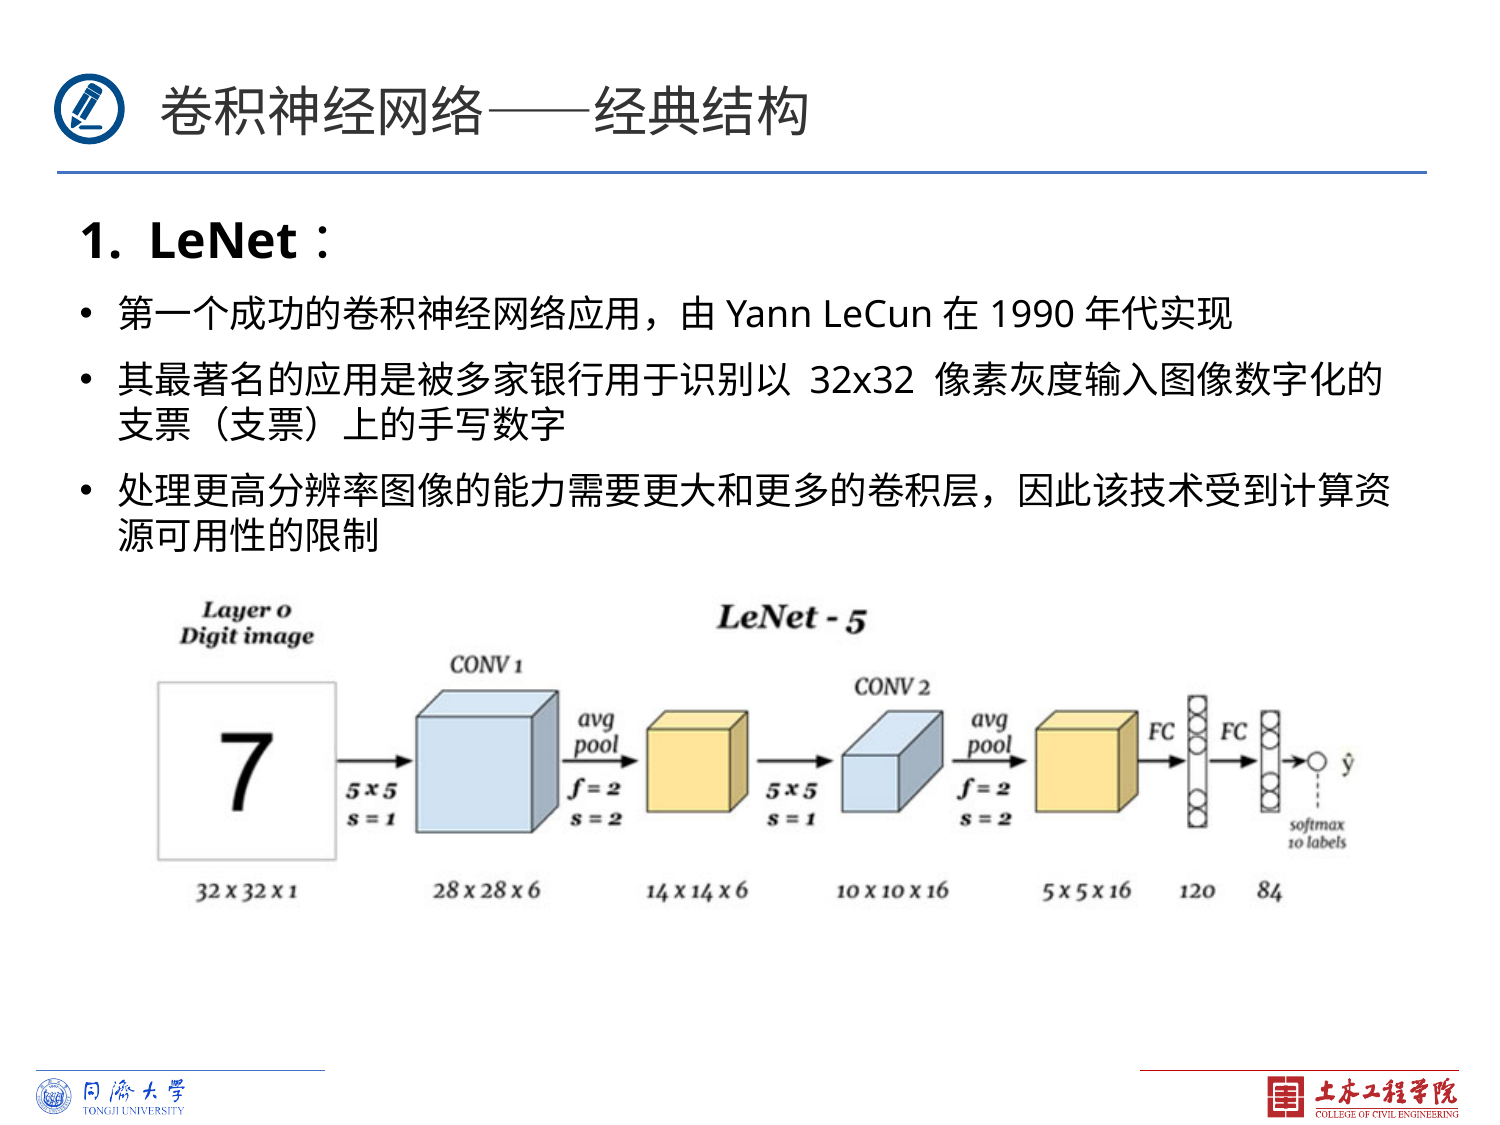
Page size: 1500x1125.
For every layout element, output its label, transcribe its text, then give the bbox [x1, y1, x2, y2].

picture [124, 583, 1376, 920]
list 卷积神经网络——经典结构 [144, 76, 1179, 152]
list 1. LeNet： 第一个成功的卷积神经网络应用，由Yann LeCun在1990年代实现 其最著名的应用是被多家银行用于识别以 32x32 像素灰度输入图像数字化的支票（支票）上的手写数字 处理更高分辨率图像的能力需要更大和更多的卷积层，因此该技术受到计算资源可用性的限制 [64, 208, 1412, 988]
picture [33, 1076, 188, 1118]
